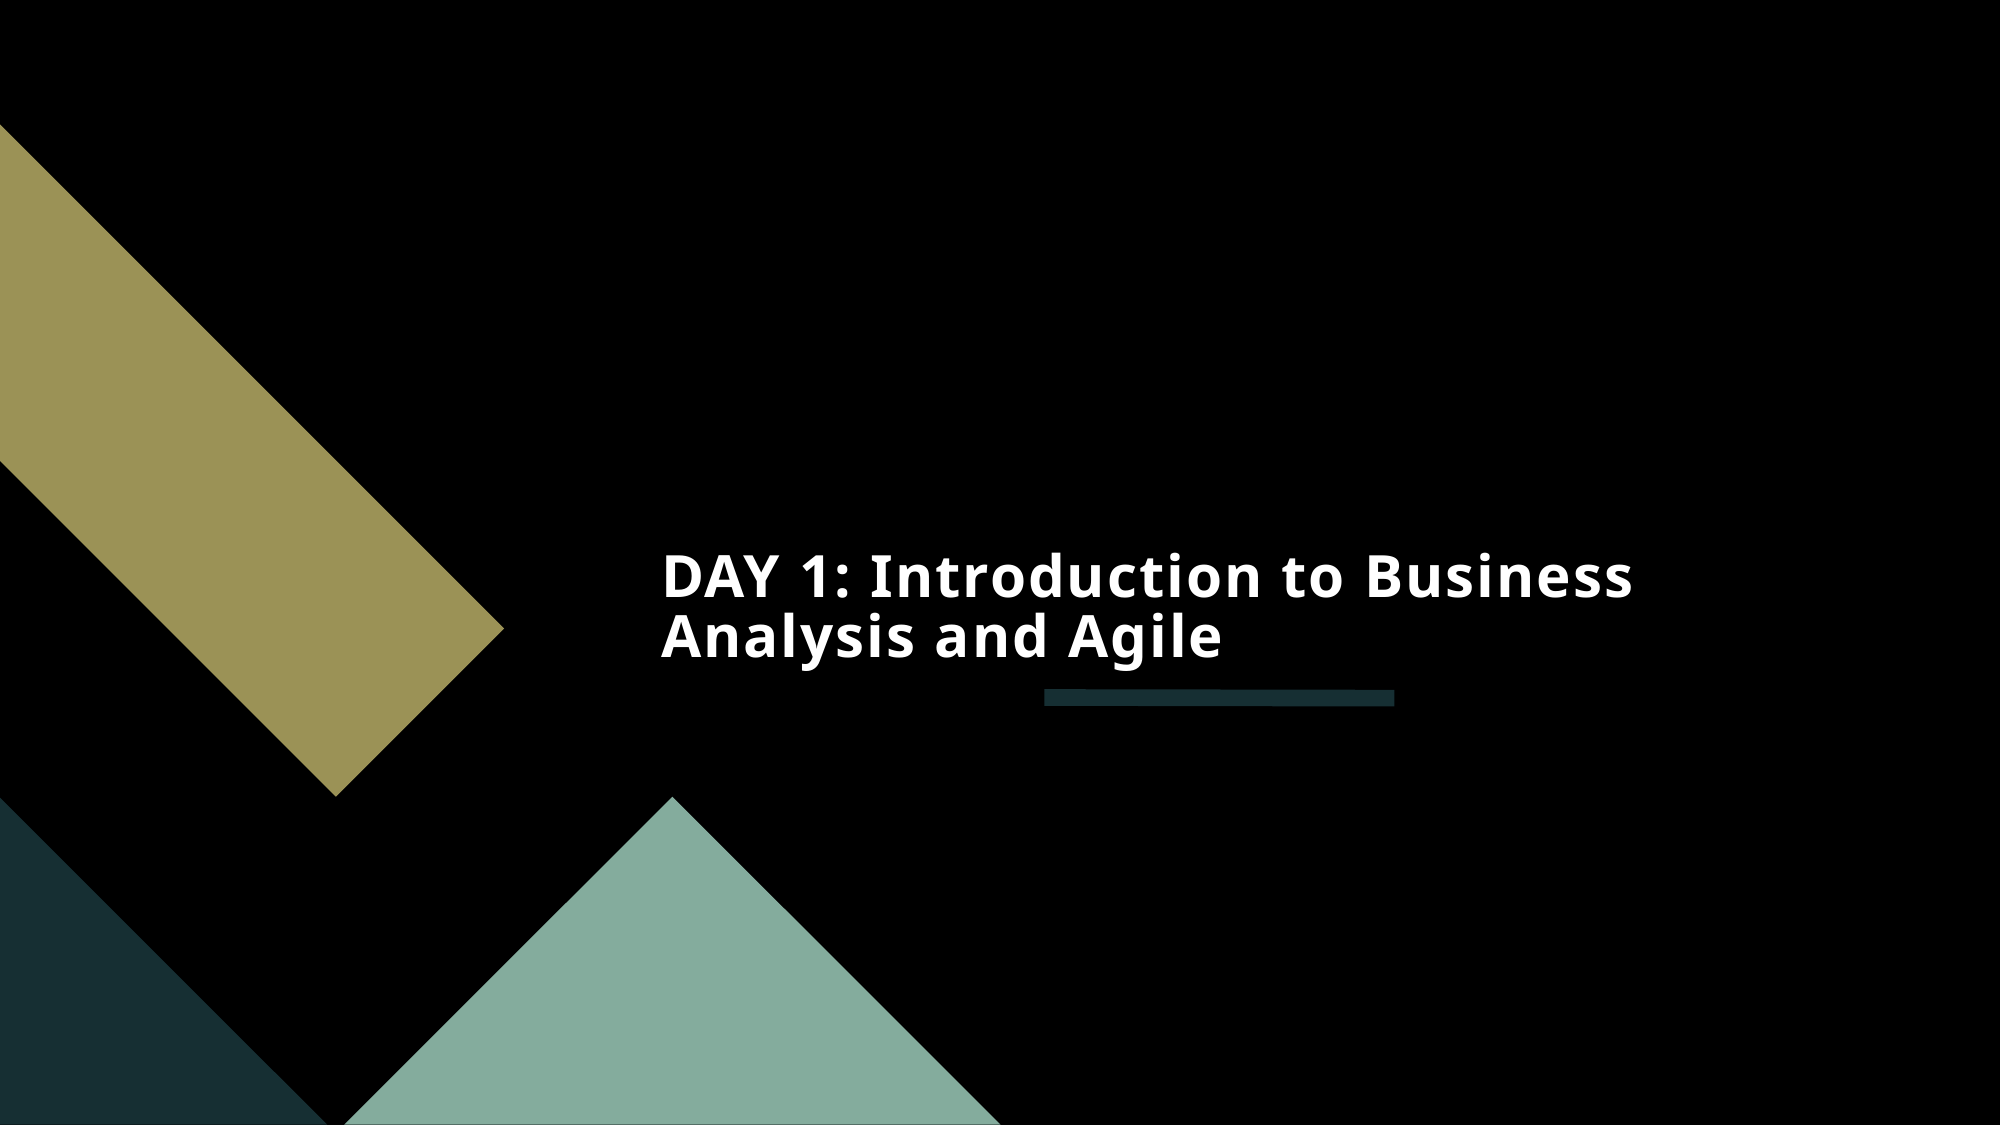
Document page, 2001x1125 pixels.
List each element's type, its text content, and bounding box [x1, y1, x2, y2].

title DAY 1: Introduction to Business Analysis and Agile [660, 420, 1911, 670]
